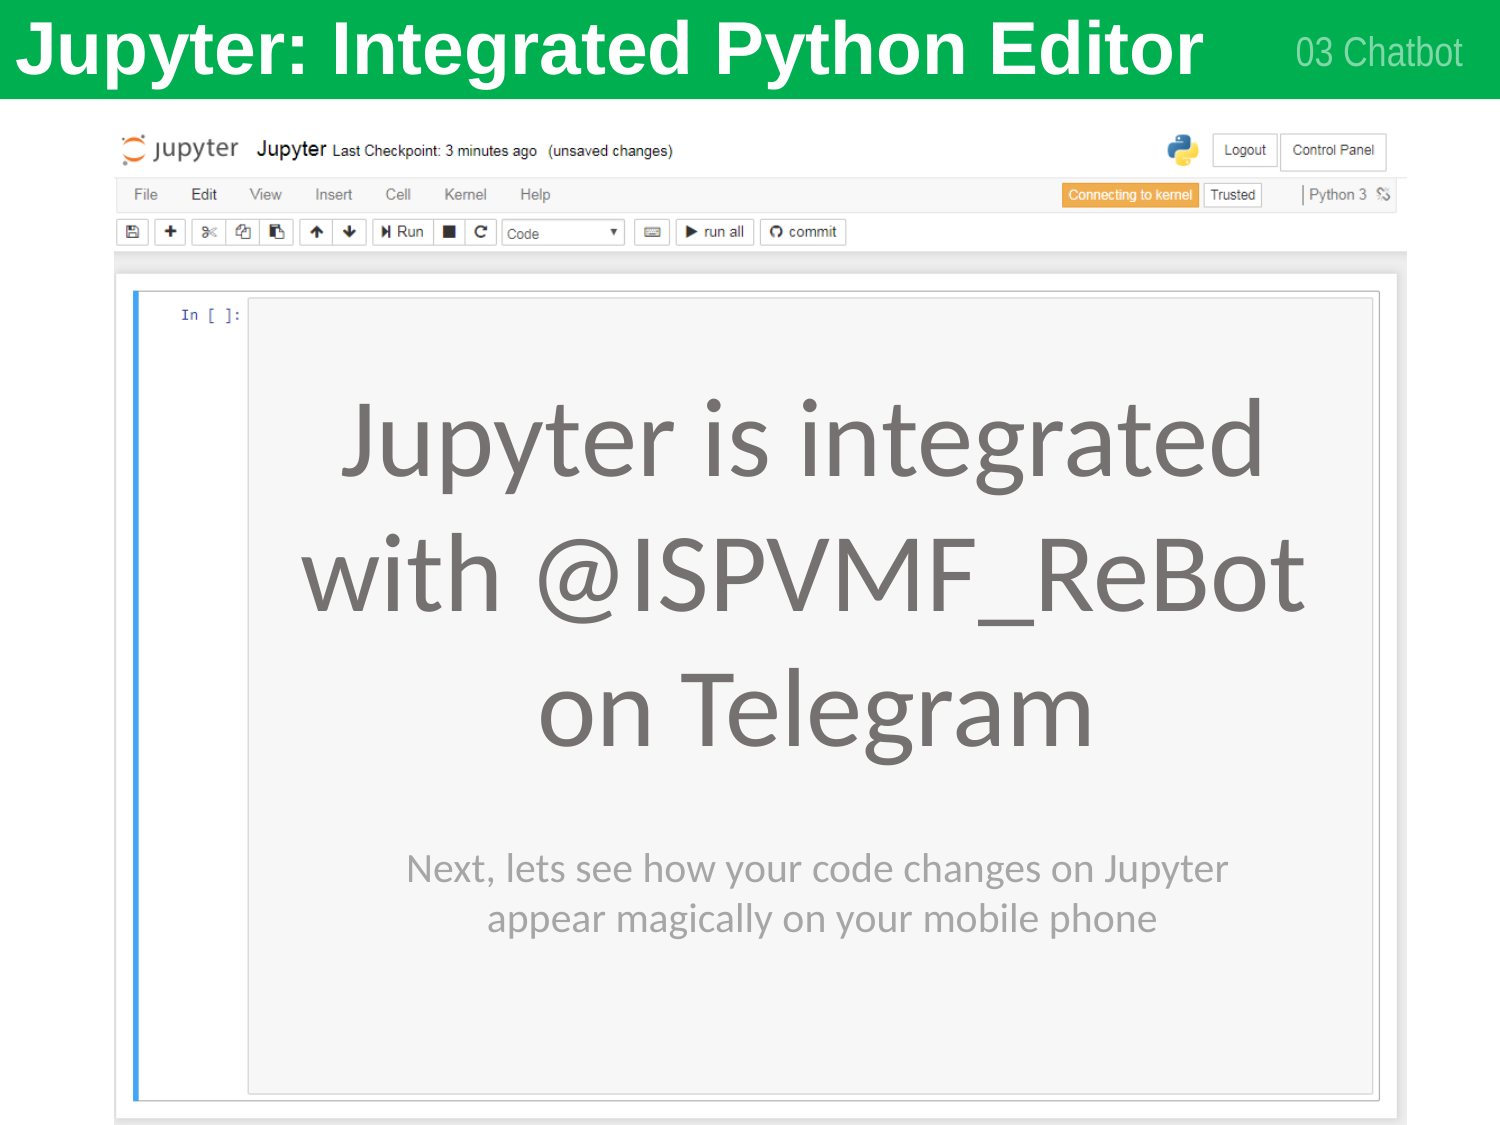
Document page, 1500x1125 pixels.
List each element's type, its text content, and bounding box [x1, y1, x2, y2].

title Jupyter: Integrated Python Editor [0, 0, 1294, 100]
slide_number 03 Chatbot [1154, 19, 1478, 80]
picture [114, 129, 1407, 1125]
